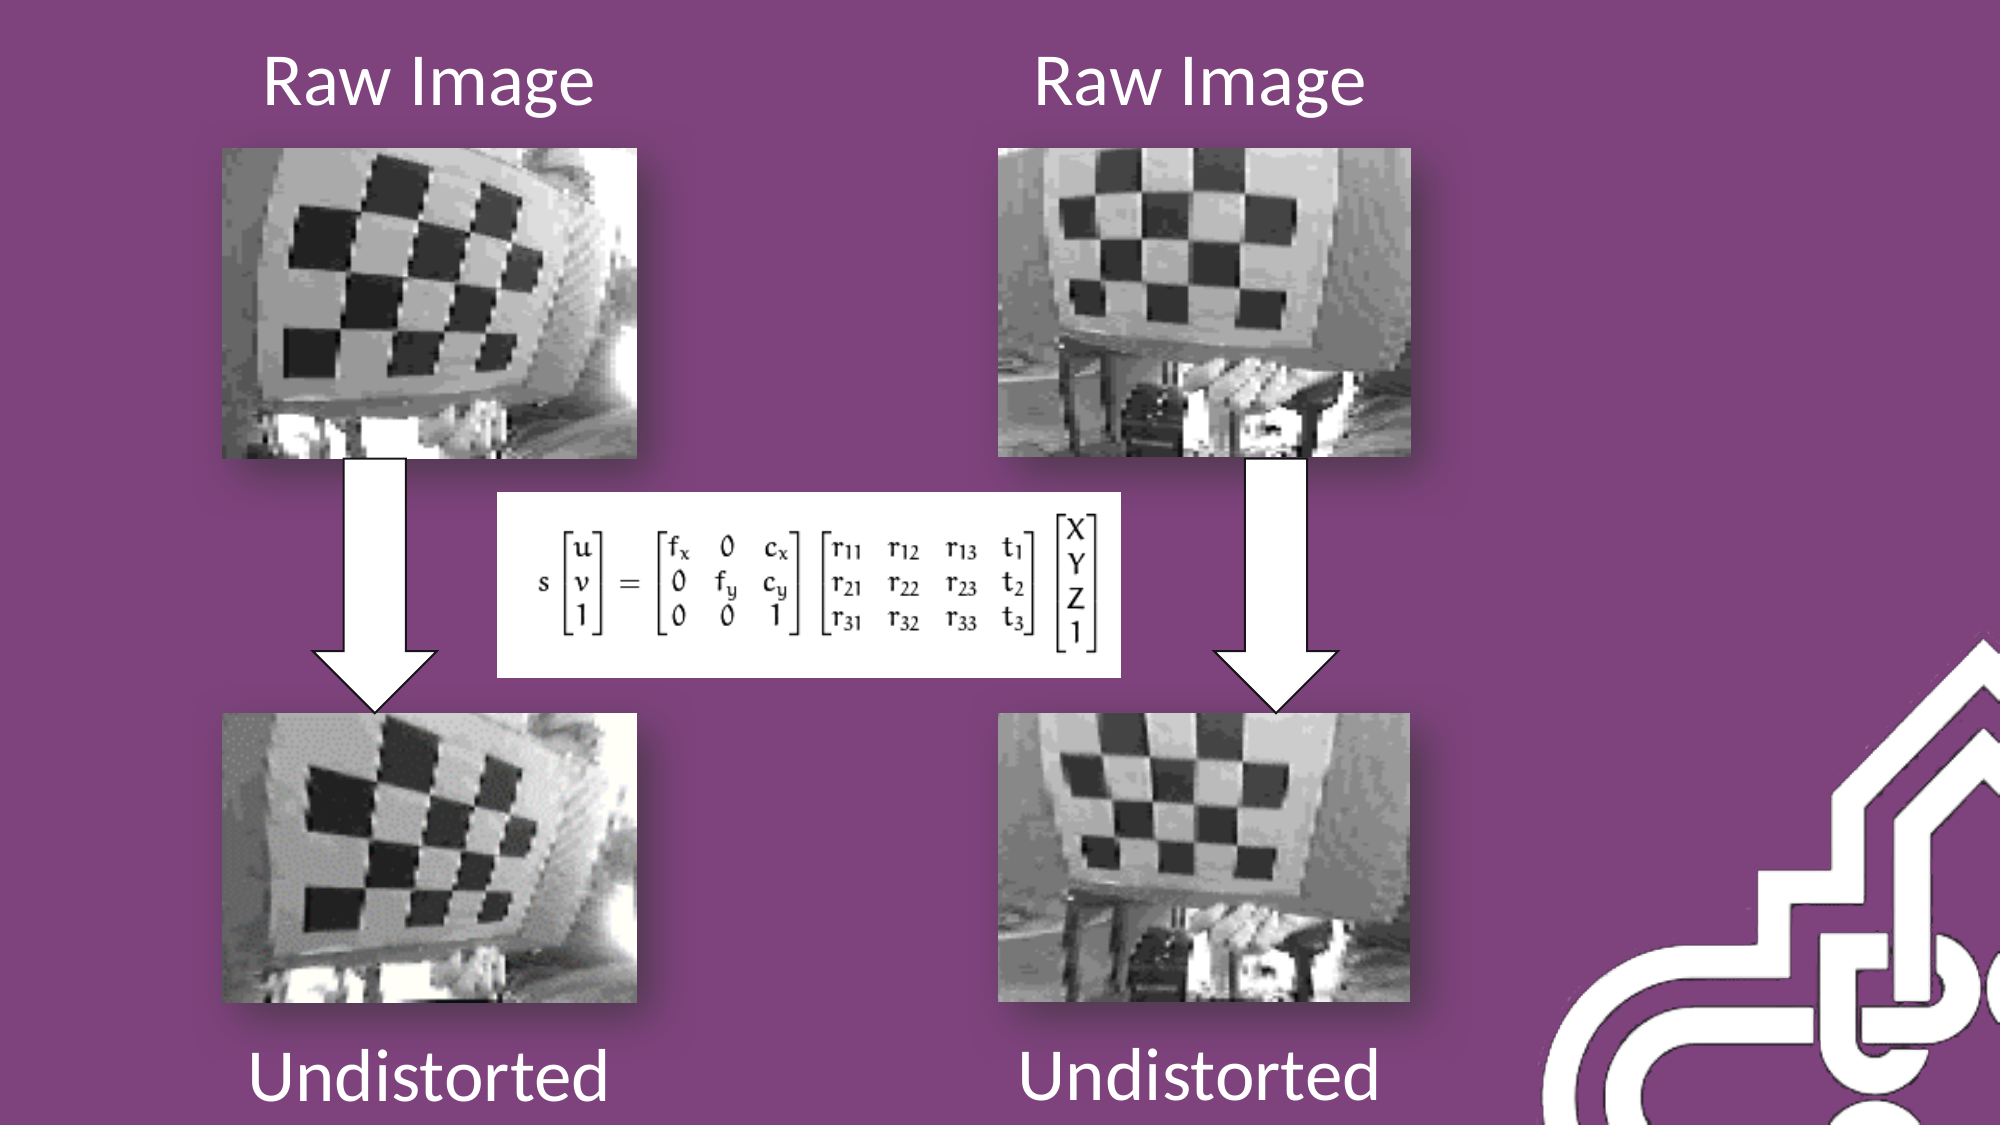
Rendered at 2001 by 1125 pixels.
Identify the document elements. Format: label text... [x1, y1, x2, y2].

picture [222, 148, 637, 459]
text_box [1211, 457, 1341, 713]
text_box [310, 459, 440, 713]
picture [497, 492, 1121, 678]
text_box Raw Image [998, 23, 1401, 128]
picture [998, 713, 1410, 1002]
picture [222, 713, 637, 1003]
text_box Raw Image [222, 23, 637, 128]
picture [1508, 610, 2000, 1125]
text_box Undistorted [993, 1018, 1407, 1124]
text_box Undistorted [222, 1018, 637, 1124]
picture [998, 148, 1411, 457]
